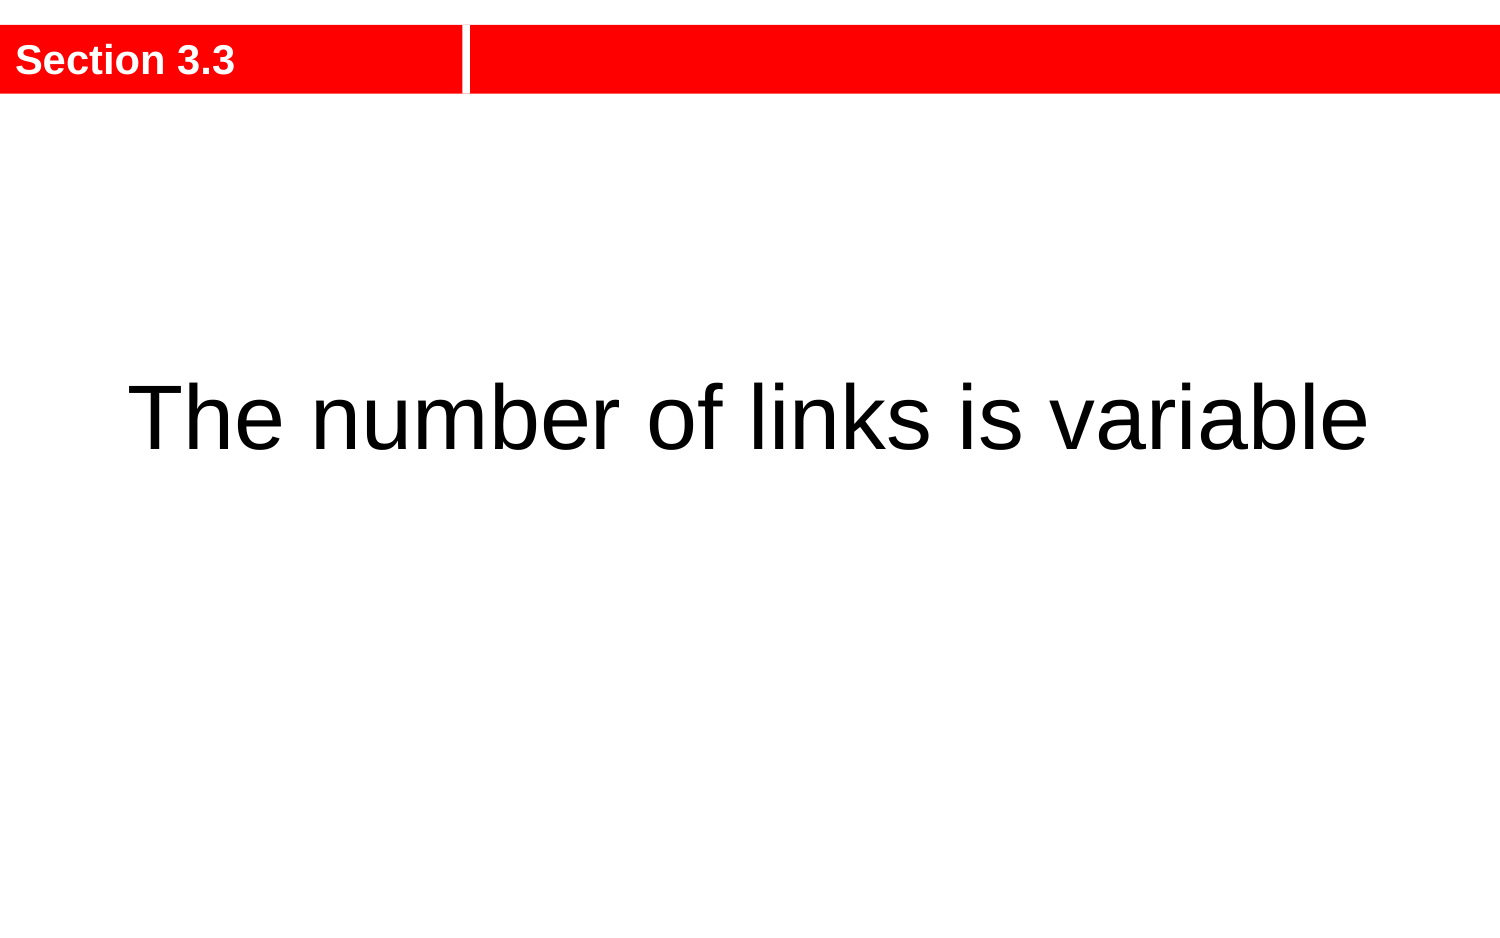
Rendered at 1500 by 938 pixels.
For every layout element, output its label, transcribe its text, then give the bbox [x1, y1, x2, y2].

text_box Section 3.3 [0, 24, 462, 94]
text_box The number of links is variable [0, 349, 1500, 585]
text_box [462, 24, 470, 94]
text_box Section 3.3 [470, 24, 1500, 94]
